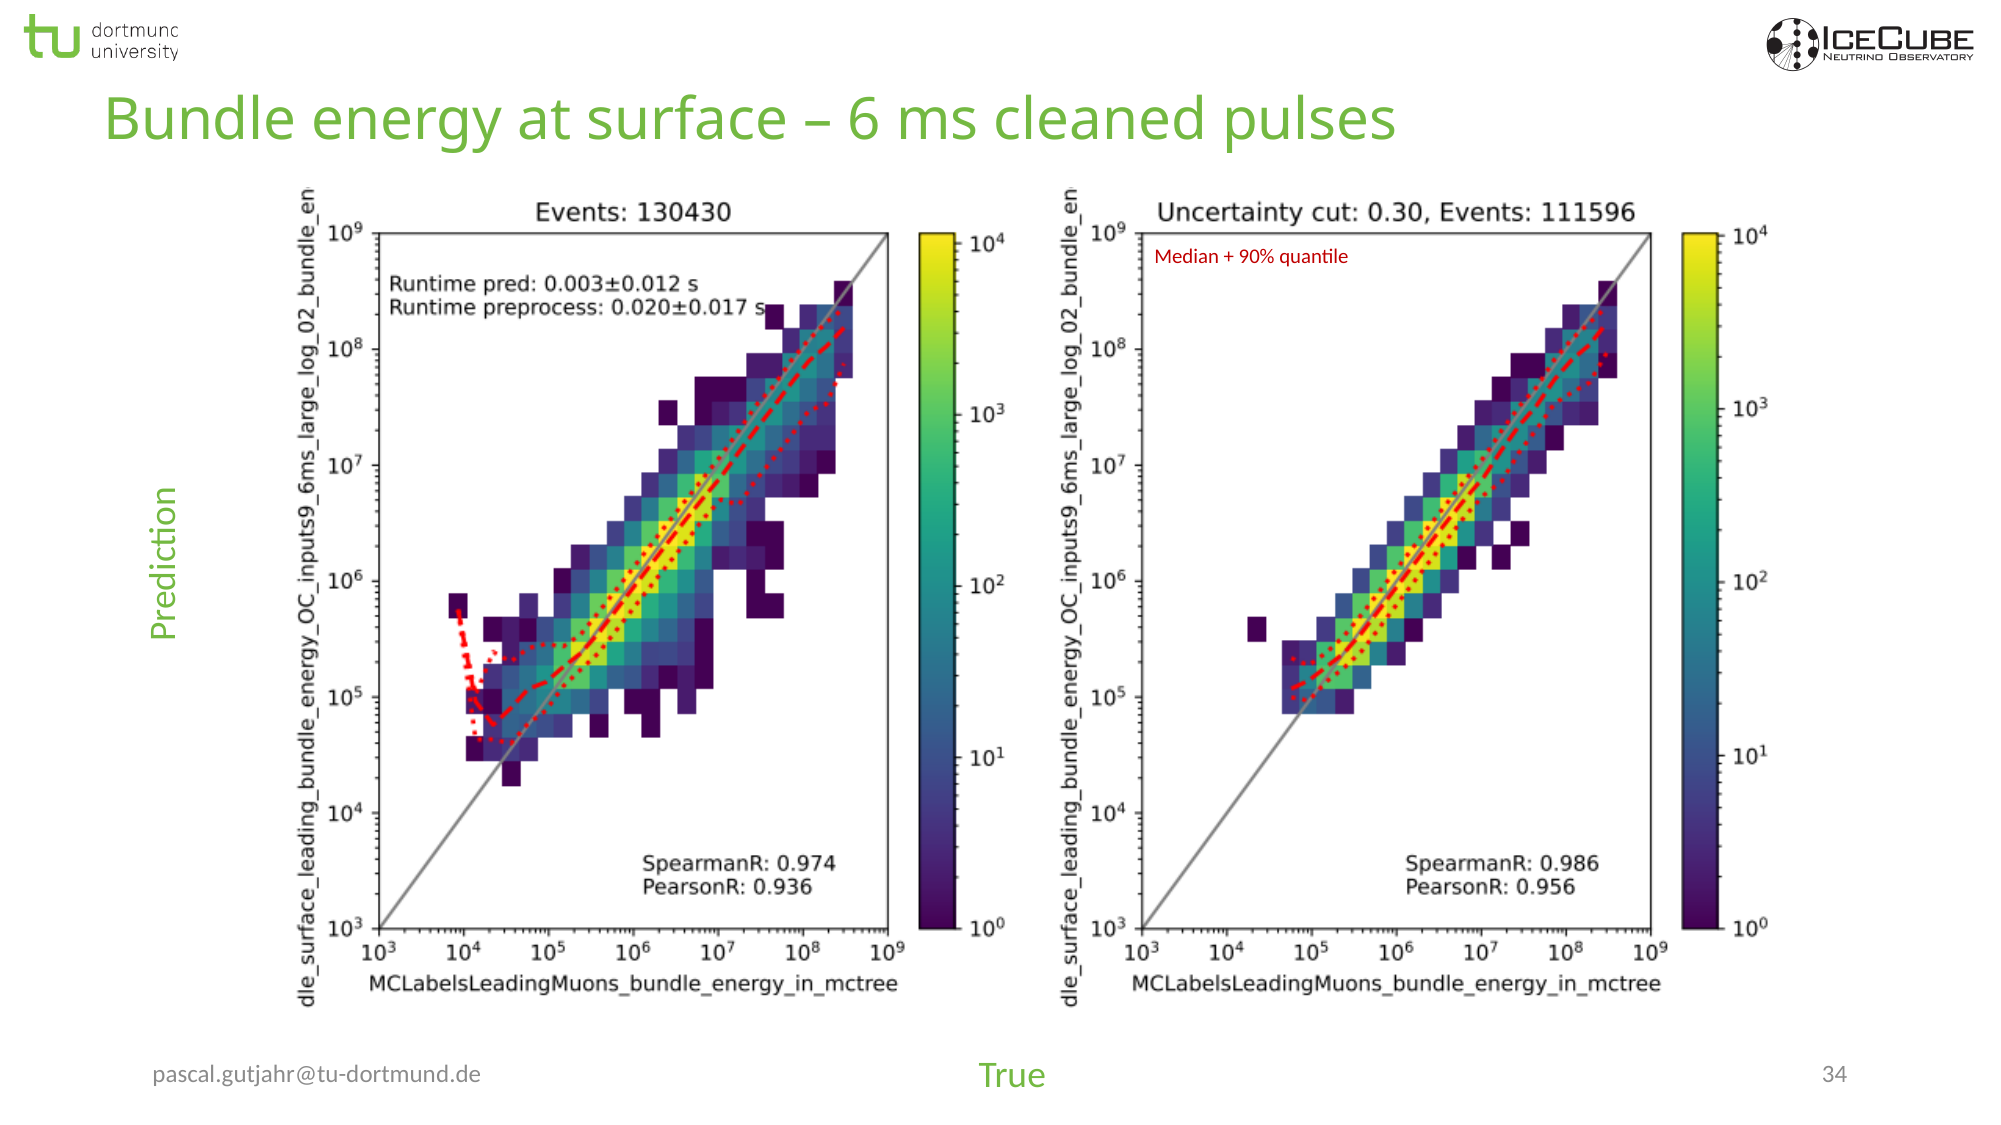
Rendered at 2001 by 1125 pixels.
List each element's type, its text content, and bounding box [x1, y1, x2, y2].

text_box Prediction [130, 446, 190, 657]
title Bundle energy at surface – 6 ms cleaned pulses [88, 59, 1977, 182]
text_box True [963, 1042, 1148, 1103]
slide_number 34 [1412, 1042, 1863, 1103]
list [283, 187, 1782, 1008]
slide_number pascal.gutjahr@tu-dortmund.de [137, 1042, 588, 1103]
